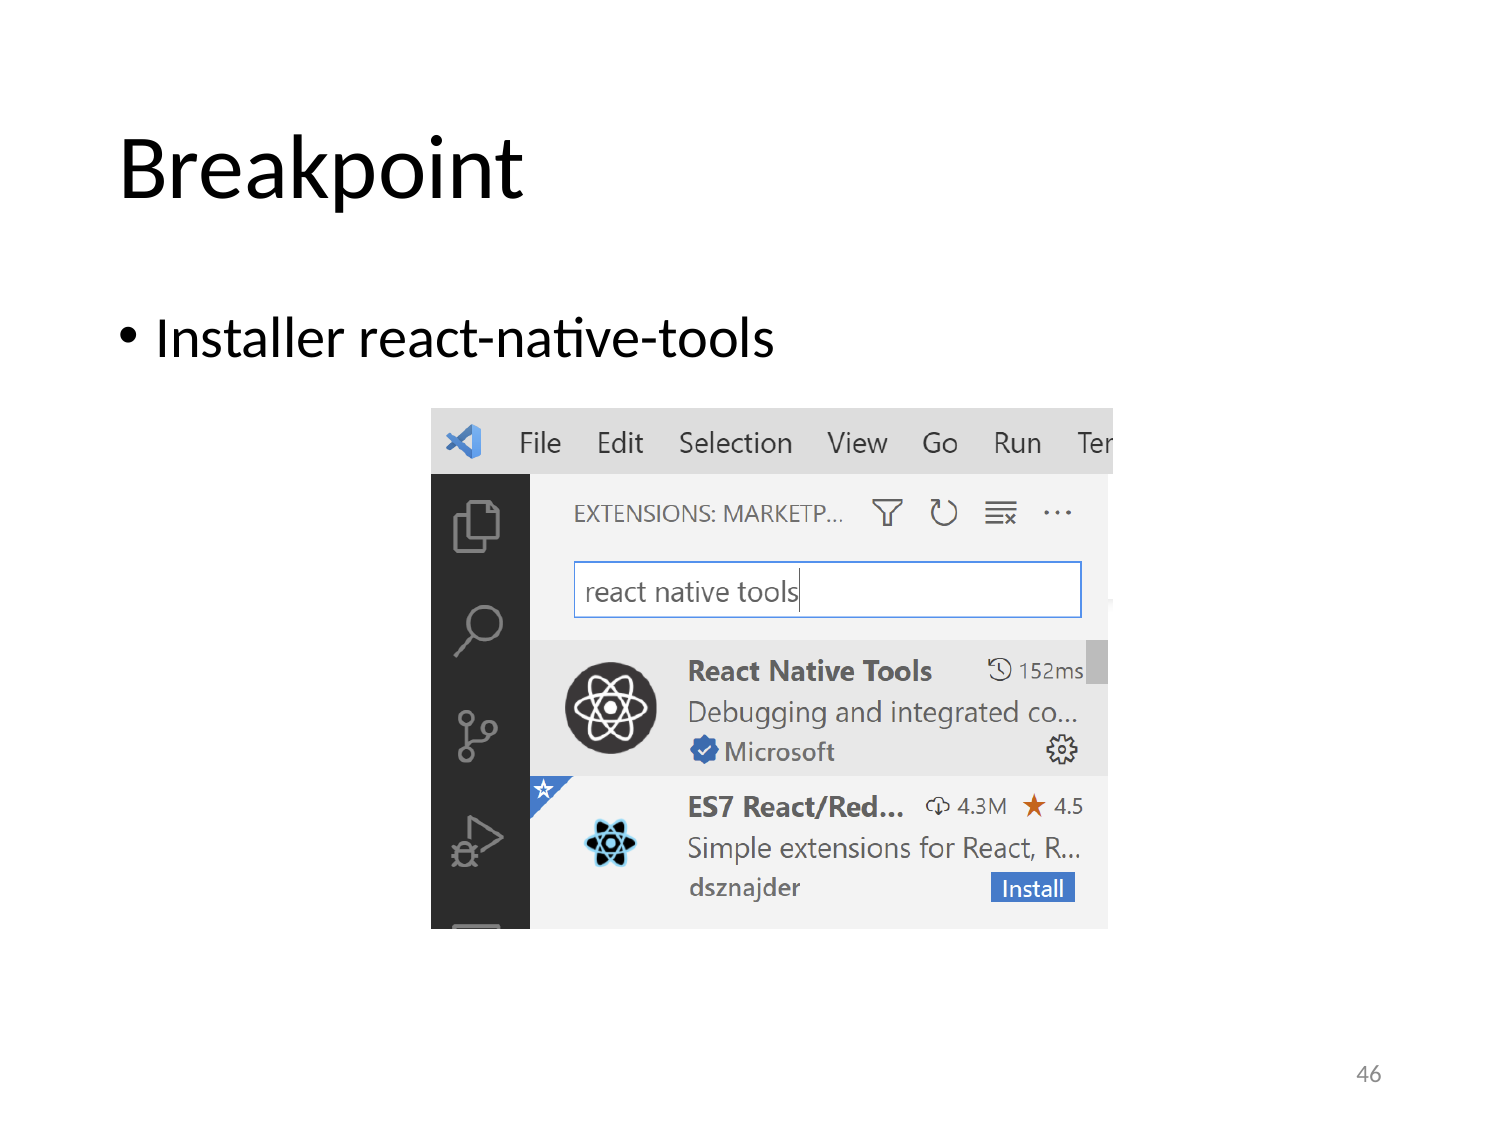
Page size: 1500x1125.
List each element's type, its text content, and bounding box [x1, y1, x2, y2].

list Installer react-native-tools [103, 299, 1397, 1014]
slide_number 46 [1059, 1042, 1397, 1103]
picture [431, 408, 1113, 929]
title Breakpoint [103, 59, 1397, 278]
